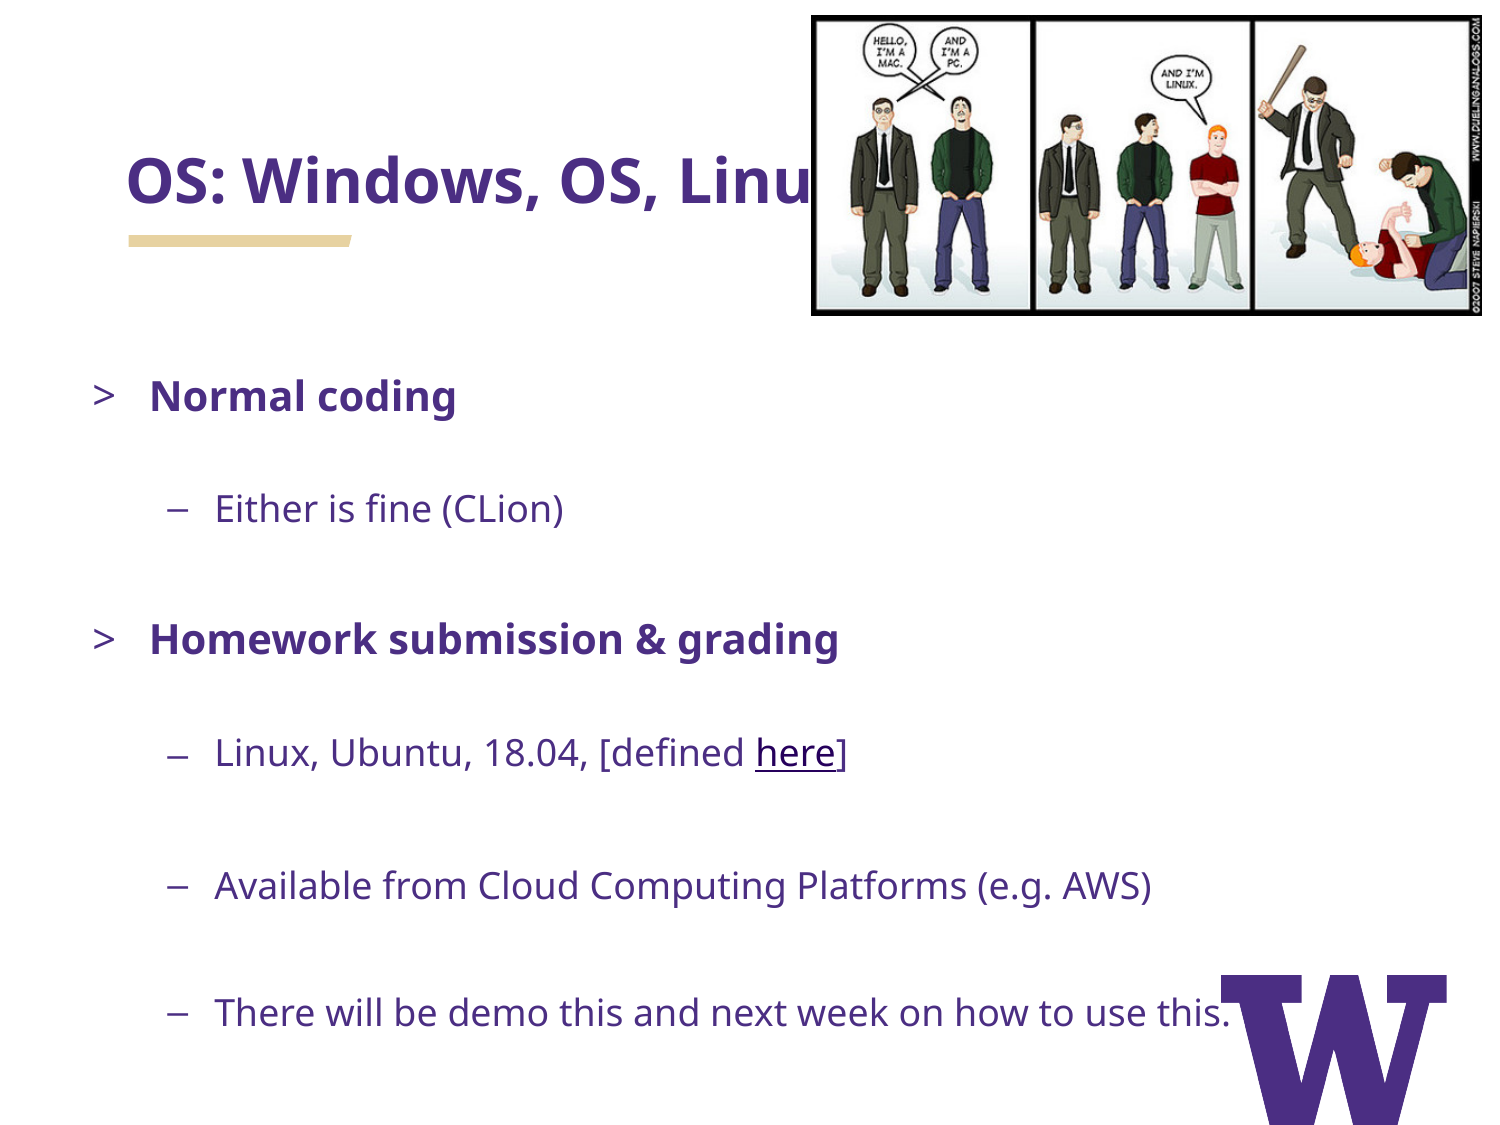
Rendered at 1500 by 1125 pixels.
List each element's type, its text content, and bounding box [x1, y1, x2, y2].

list Normal coding Either is fine (CLion) Homework submission & grading Linux, Ubuntu, 18.04, [defined here] Available from Cloud Computing Platforms (e.g. AWS) There will be demo this and next week on how to use this. [77, 303, 1423, 997]
picture [1221, 975, 1447, 1125]
title OS: Windows, OS, Linux [110, 60, 806, 224]
picture [128, 235, 352, 247]
picture [811, 15, 1482, 317]
